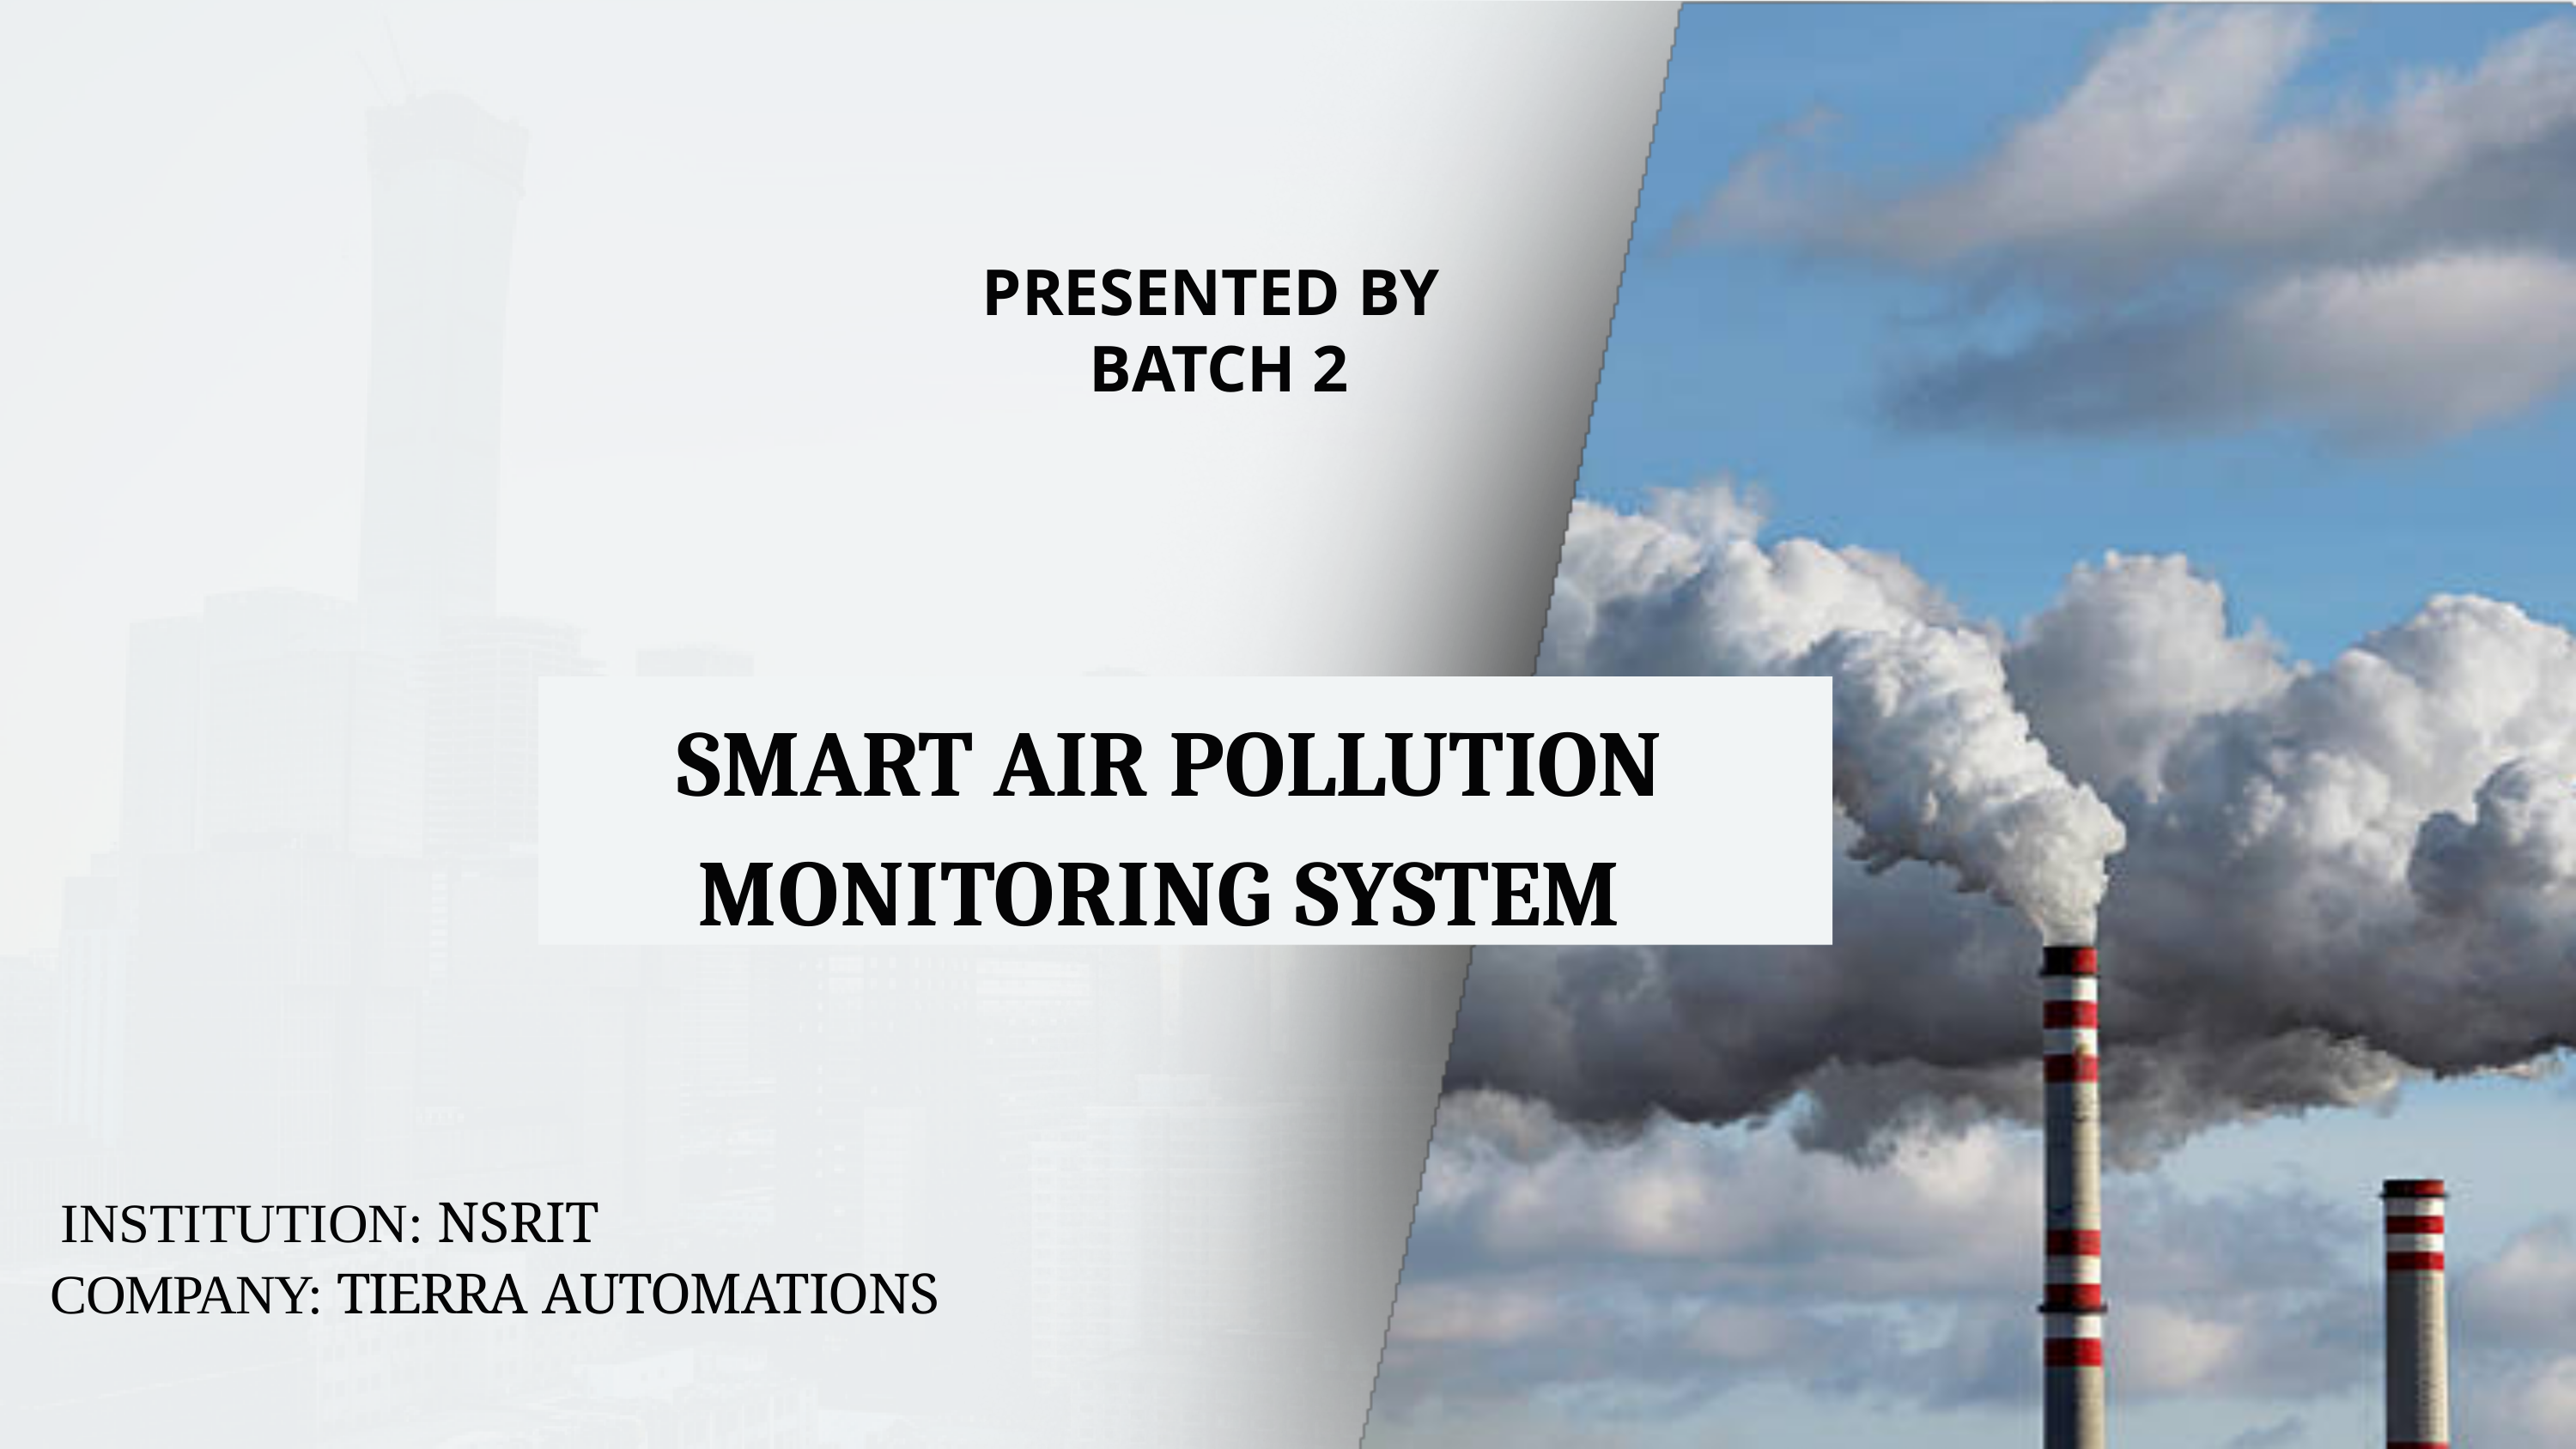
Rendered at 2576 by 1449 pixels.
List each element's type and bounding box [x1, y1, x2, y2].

picture [0, 0, 893, 1449]
text_box [893, 0, 2576, 1449]
